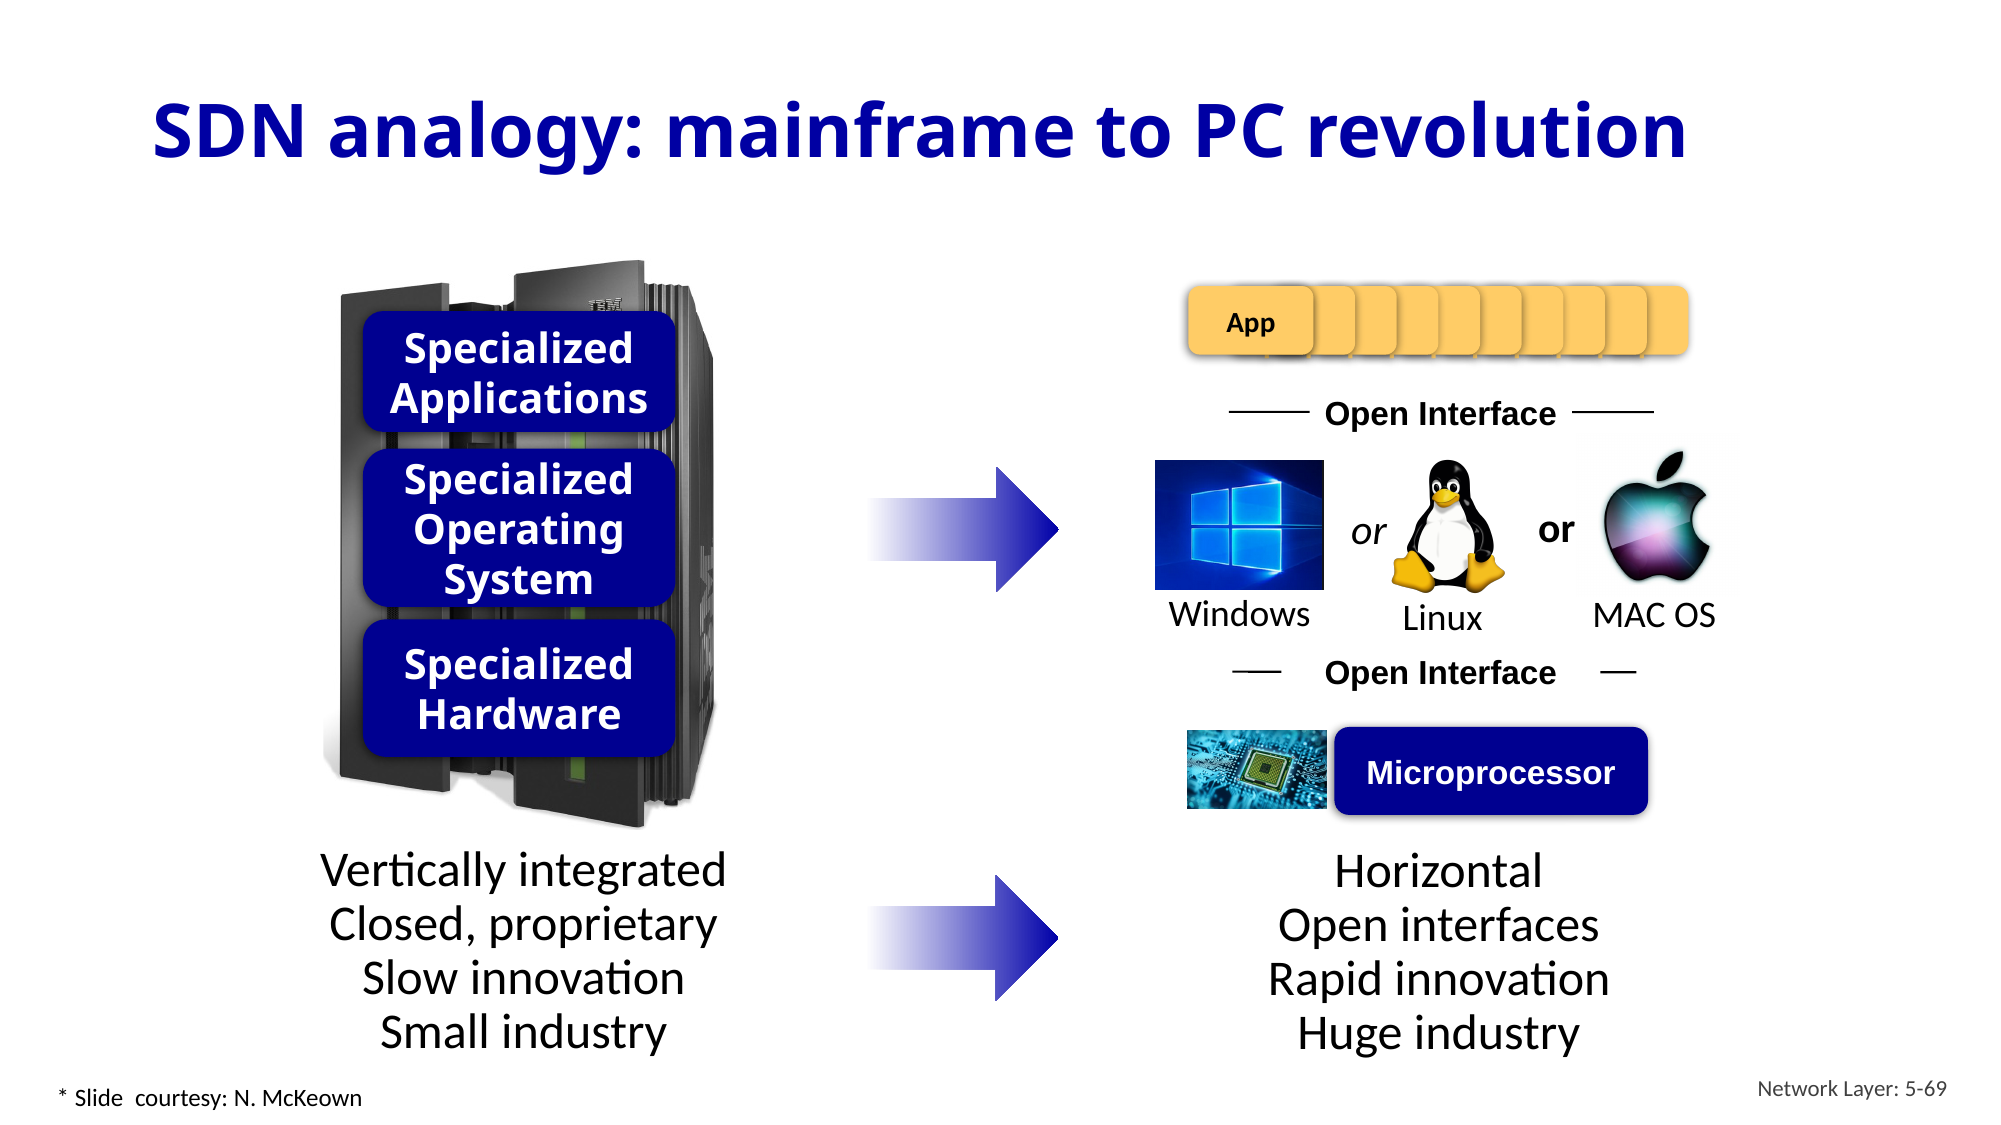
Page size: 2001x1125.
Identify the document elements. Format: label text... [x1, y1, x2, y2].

text_box Vertically integrated Closed, proprietary Slow innovation Small industry [255, 836, 793, 1067]
text_box [864, 464, 1061, 595]
title SDN analogy: mainframe to PC revolution [137, 59, 1863, 207]
text_box * Slide courtesy: N. McKeown [41, 1074, 379, 1120]
text_box Horizontal Open interfaces Rapid innovation Huge industry [1096, 836, 1782, 1068]
picture [1187, 730, 1232, 791]
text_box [1188, 286, 1689, 355]
picture [323, 252, 733, 830]
text_box [864, 872, 1060, 1004]
picture [1187, 788, 1230, 809]
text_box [1232, 647, 1648, 815]
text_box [1152, 384, 1740, 647]
slide_number Network Layer: 5-69 [1512, 1056, 1963, 1117]
